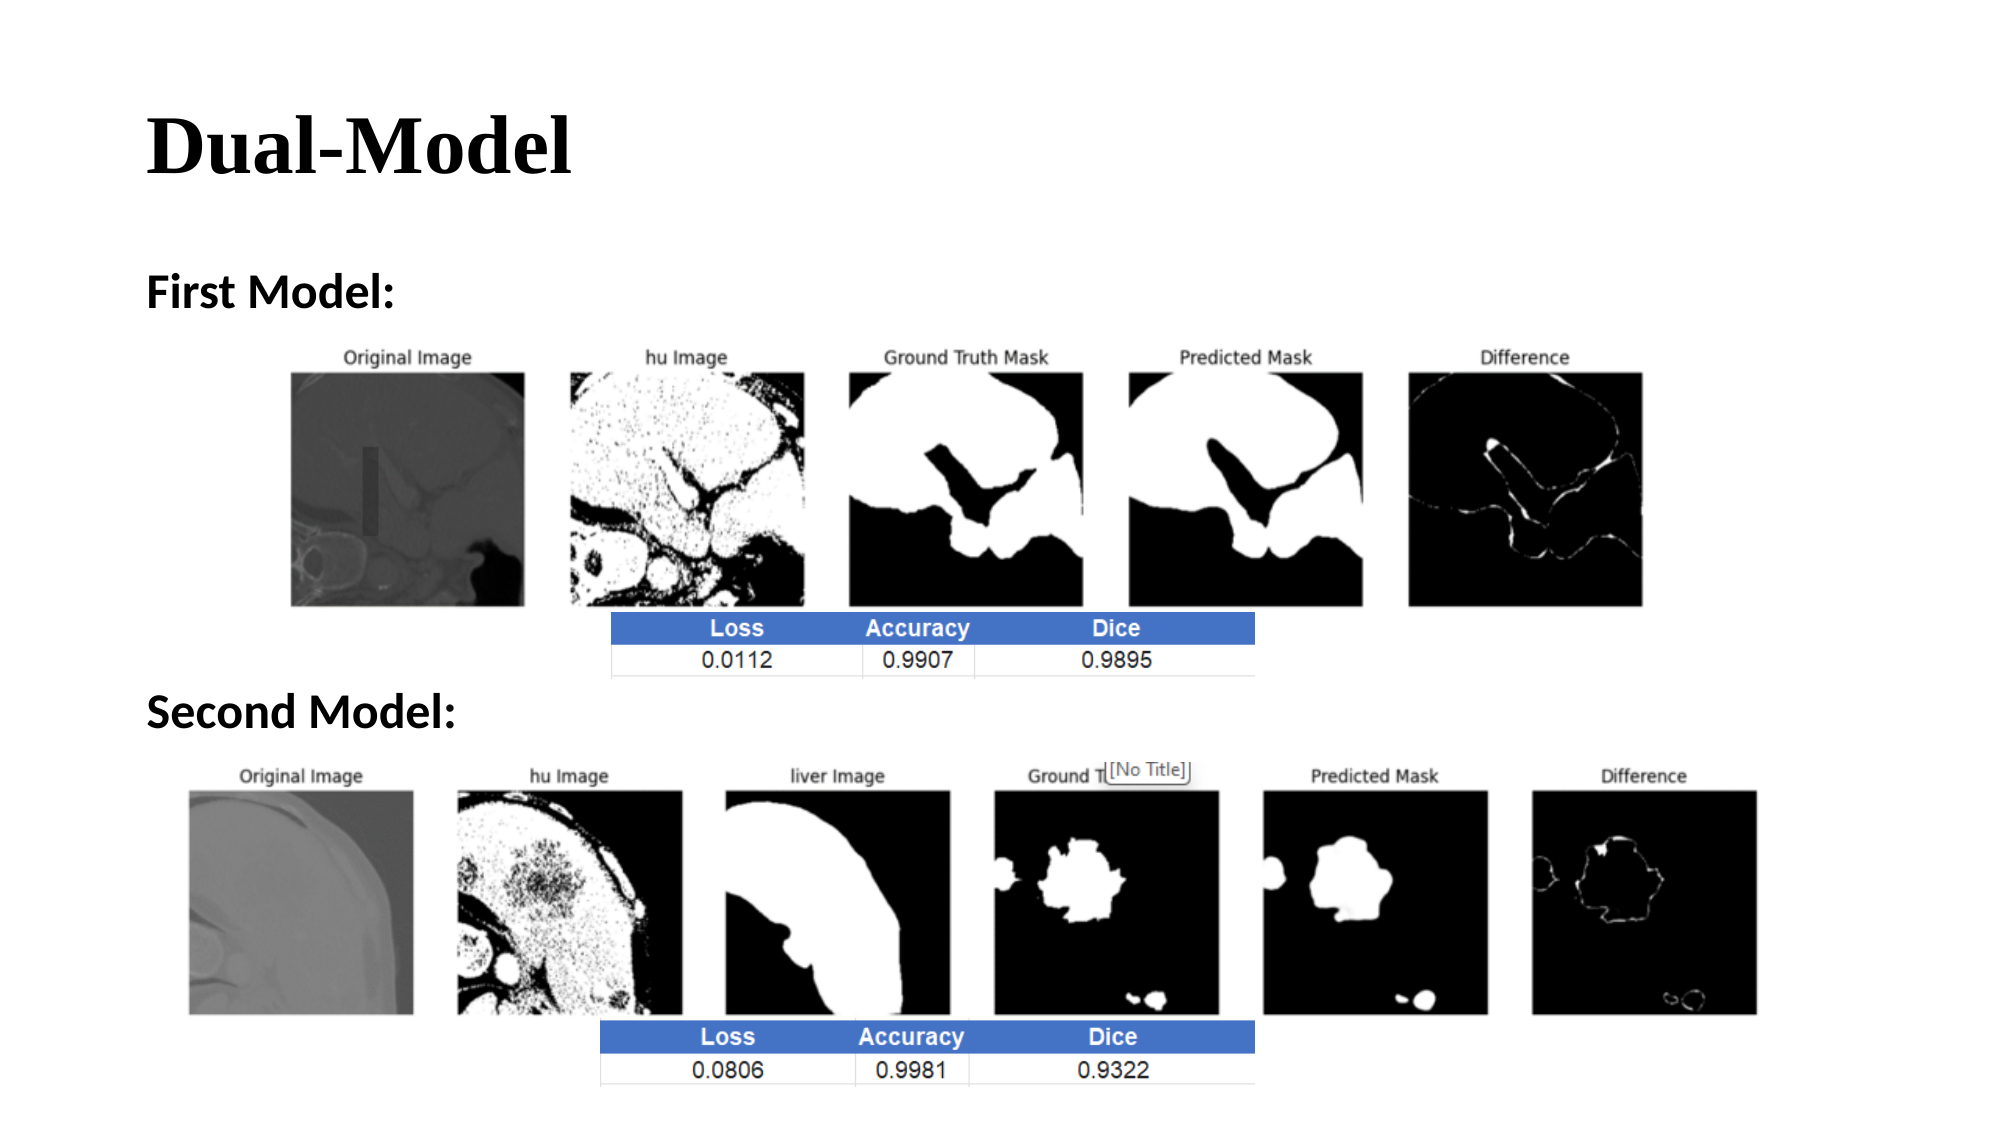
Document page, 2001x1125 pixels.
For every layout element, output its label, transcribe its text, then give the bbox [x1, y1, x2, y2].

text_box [182, 762, 1765, 1087]
text_box Dual-Model [131, 93, 1735, 187]
text_box First Model: Second Model: [131, 251, 1321, 807]
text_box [288, 336, 1659, 679]
